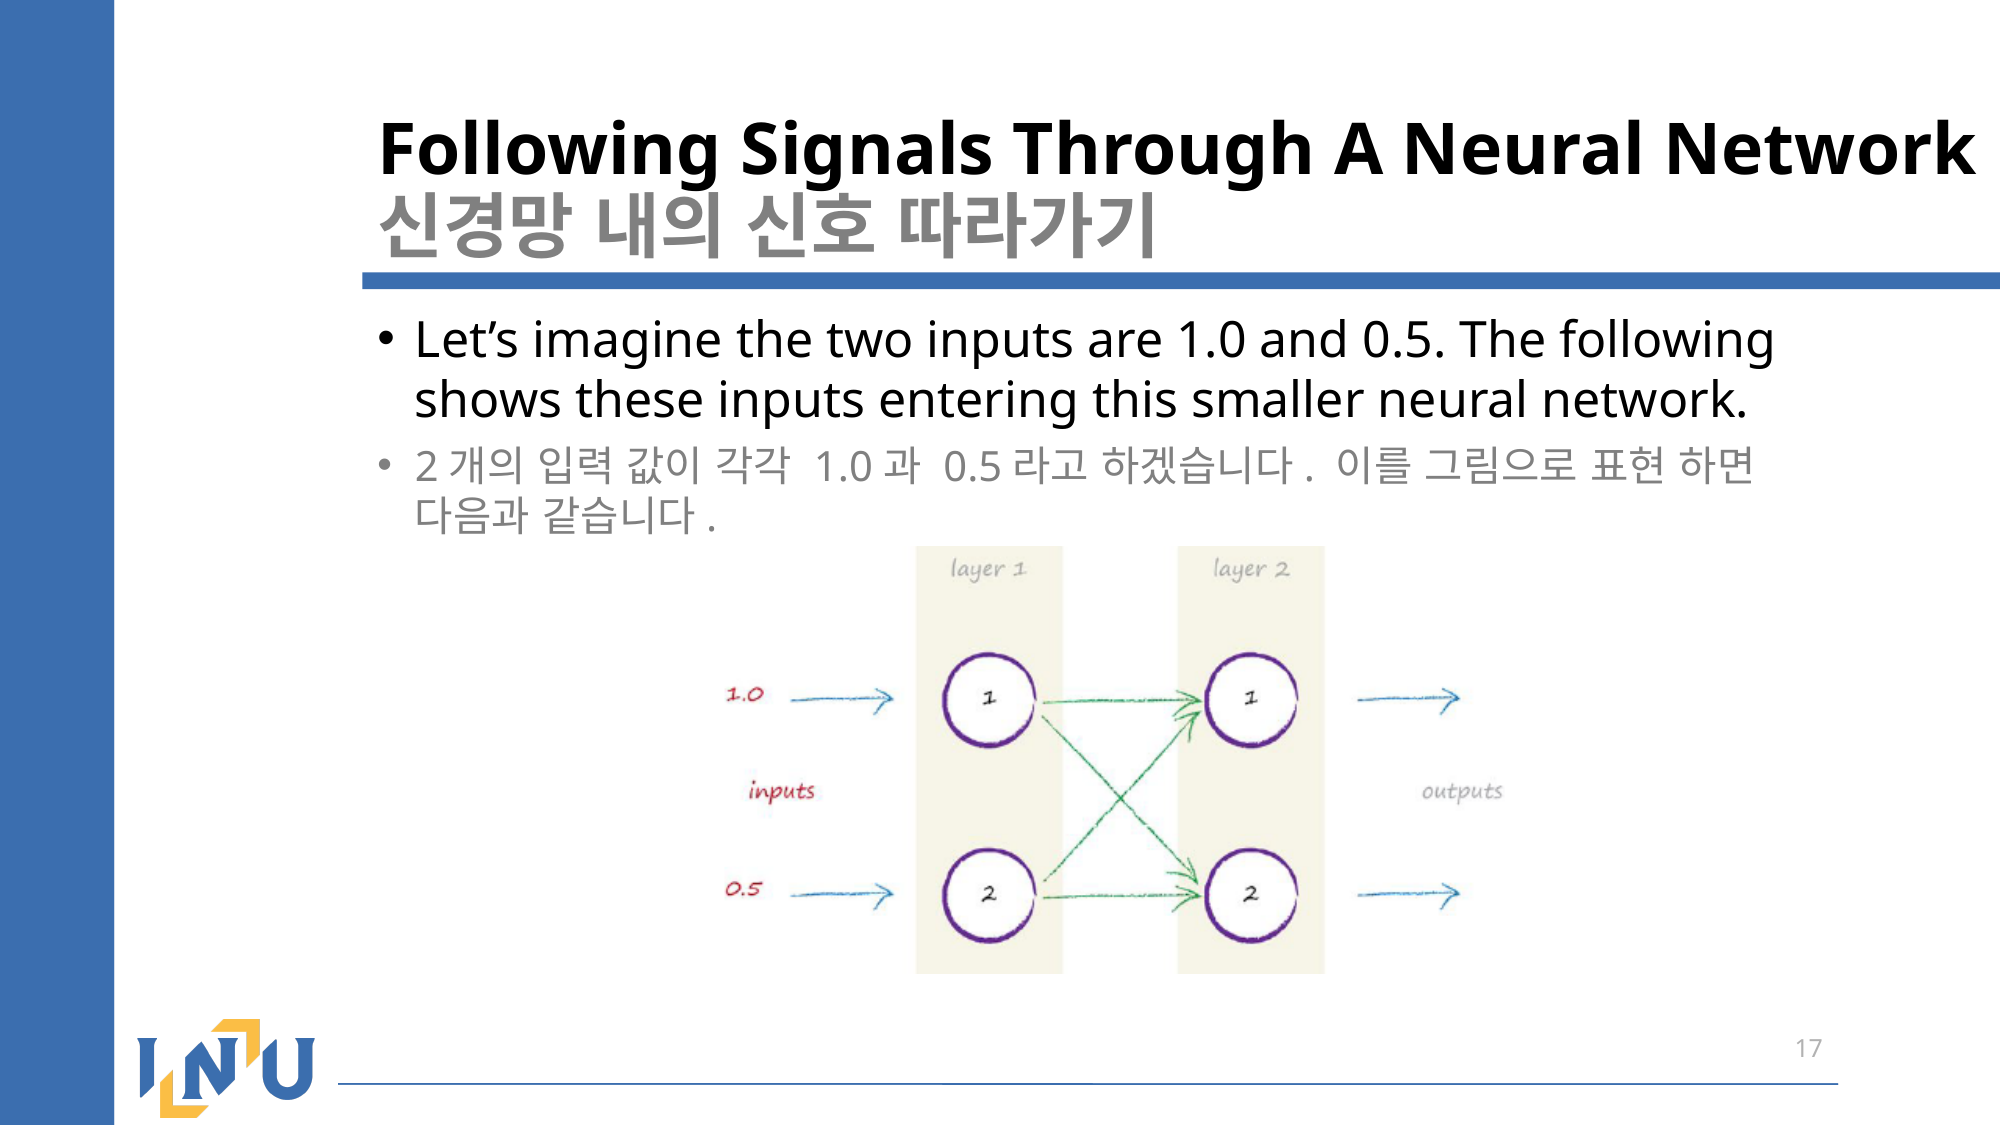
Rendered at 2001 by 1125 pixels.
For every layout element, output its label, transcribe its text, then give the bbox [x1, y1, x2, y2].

list Let’s imagine the two inputs are 1.0 and 0.5. The following shows these inputs entering this smaller neural network. 2개의 입력 값이 각각 1.0과 0.5라고 하겠습니다. 이를 그림으로 표현 하면 다음과 같습니다. [362, 299, 1863, 547]
text_box Following Signals Through A Neural Network 신경망 내의 신호 따라가기 [362, 95, 2000, 286]
slide_number 17 [1388, 1019, 1839, 1080]
picture [703, 546, 1522, 974]
